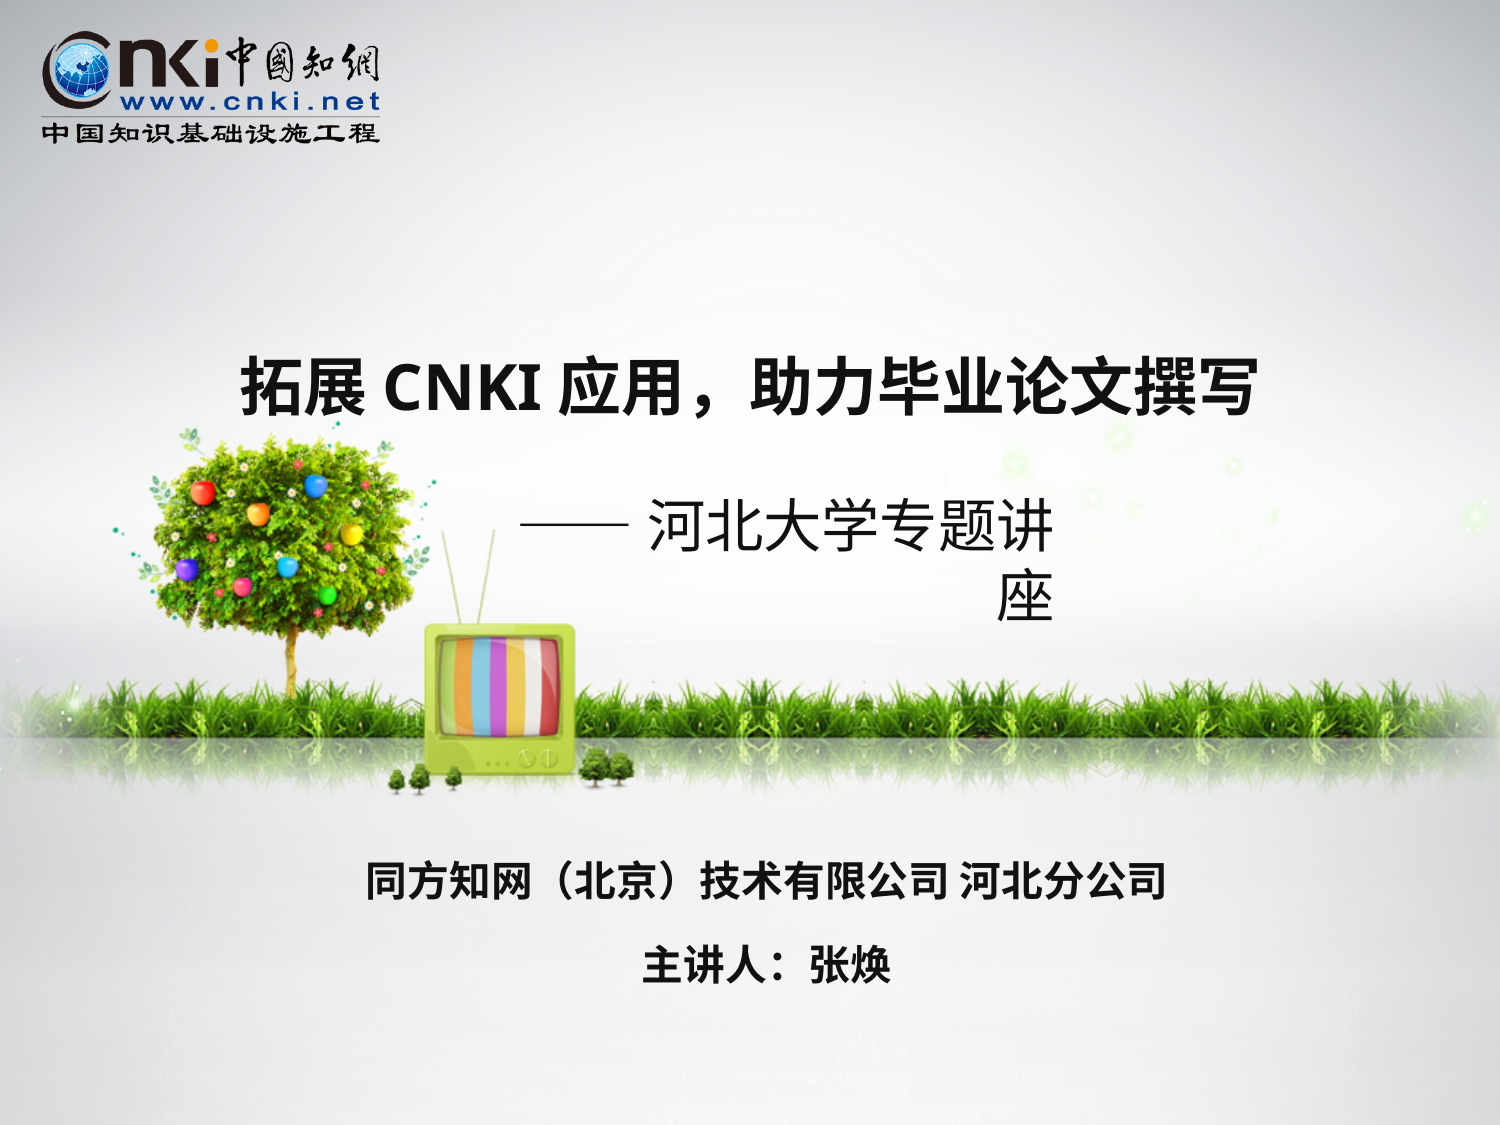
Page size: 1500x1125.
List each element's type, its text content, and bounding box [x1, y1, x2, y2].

text_box 同方知网（北京）技术有限公司 河北分公司 主讲人：张焕 [301, 822, 1233, 1011]
picture [0, 0, 1500, 1125]
title 拓展CNKI应用，助力毕业论文撰写 [209, 302, 1293, 468]
subtitle ——河北大学专题讲座 [450, 481, 1070, 582]
